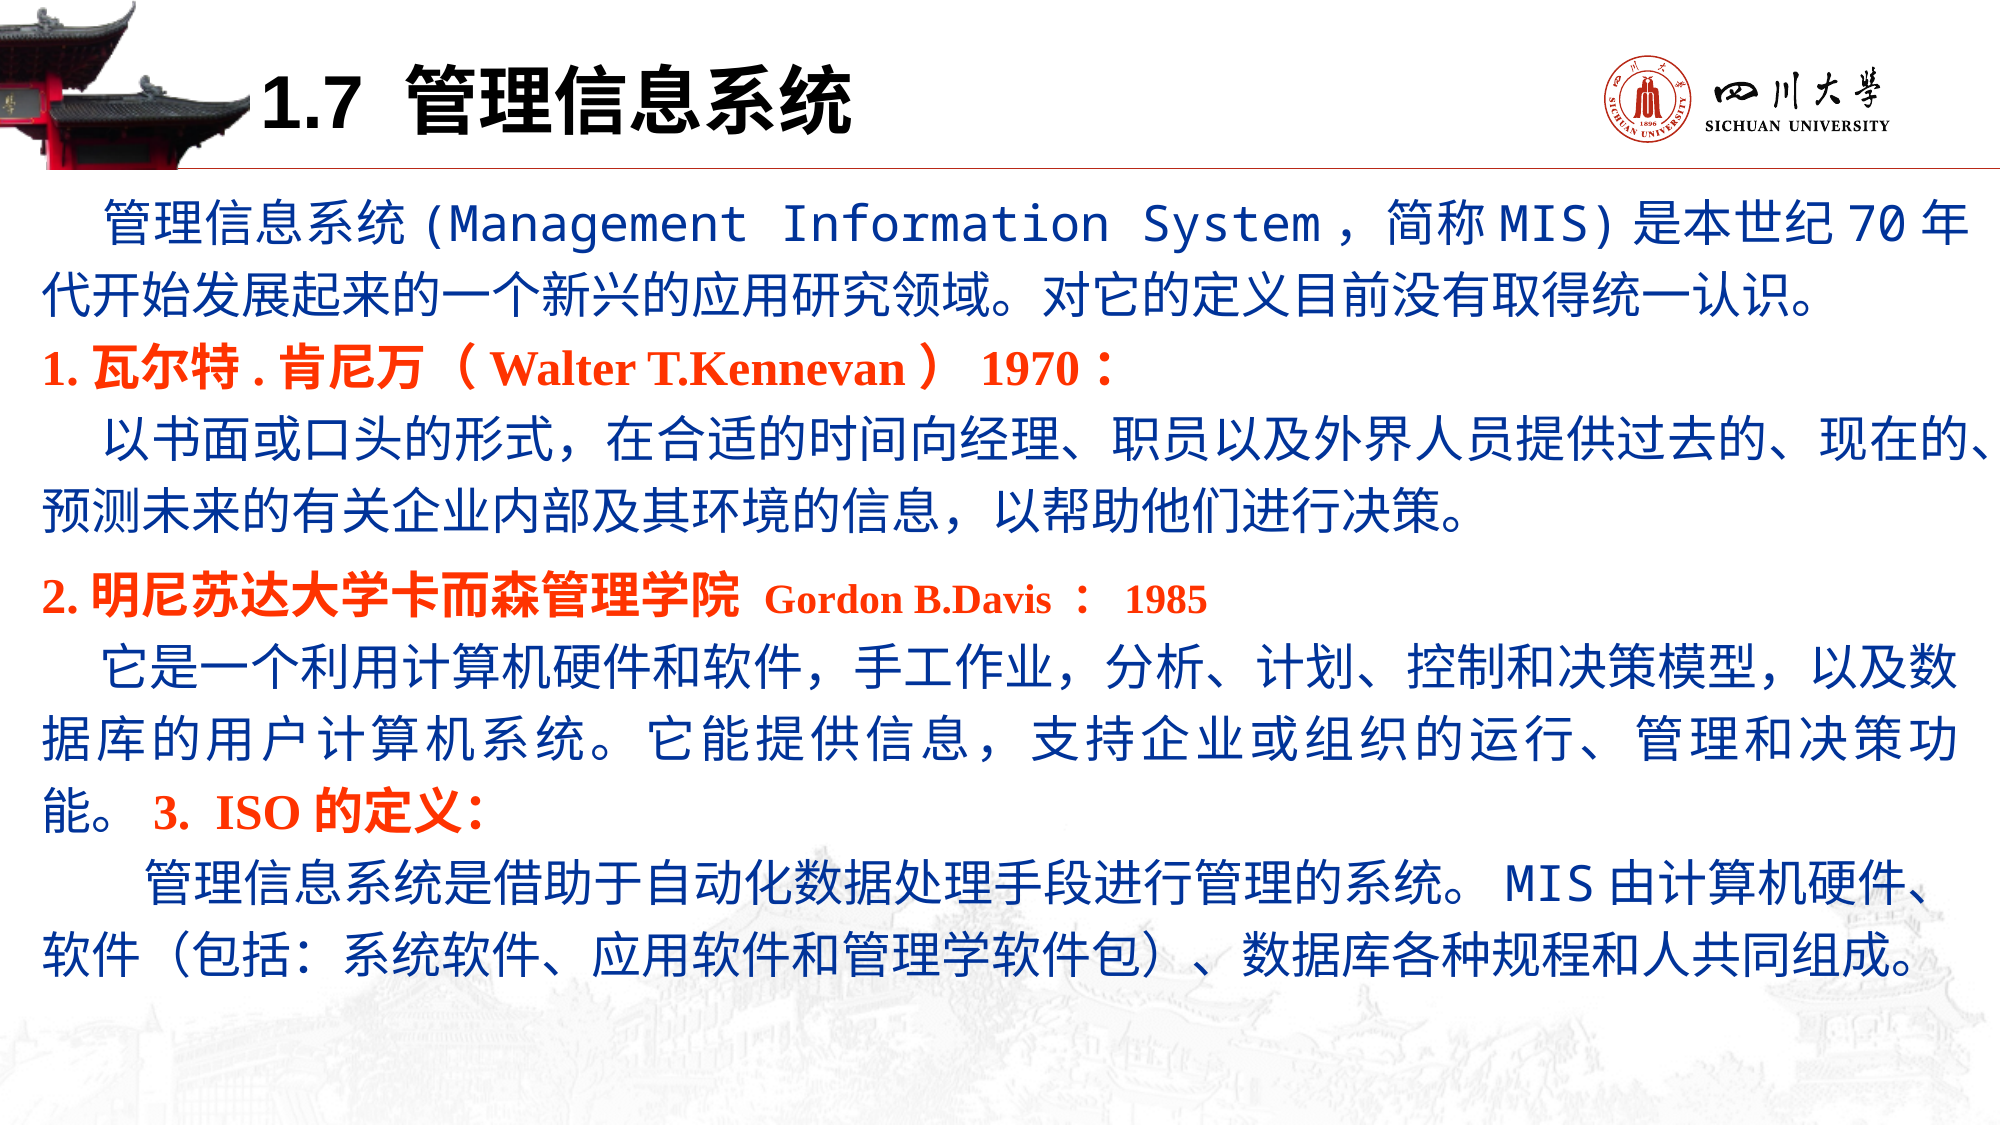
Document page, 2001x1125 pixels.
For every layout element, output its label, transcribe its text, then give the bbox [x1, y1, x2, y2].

text_box 2.明尼苏达大学卡而森管理学院 Gordon B.Davis ：1985 它是一个利用计算机硬件和软件，手工作业，分析、计划、控制和决策模型，以及数据库的用户计算机系统。它能提供信息，支持企业或组织的运行、管理和决策功能。3. ISO的定义： 管理信息系统是借助于自动化数据处理手段进行管理的系统。MIS由计算机硬件、软件（包括：系统软件、应用软件和管理学软件包）、数据库各种规程和人共同组成。 [26, 544, 1974, 991]
picture [0, 0, 250, 170]
text_box 管理信息系统(Management Information System，简称MIS)是本世纪70年代开始发展起来的一个新兴的应用研究领域。对它的定义目前没有取得统一认识。 1.瓦尔特.肯尼万（Walter T.Kennevan）1970： 以书面或口头的形式，在合适的时间向经理、职员以及外界人员提供过去的、现在的、预测未来的有关企业内部及其环境的信息，以帮助他们进行决策。 [26, 172, 1986, 547]
list 1.7 管理信息系统 [260, 55, 908, 143]
